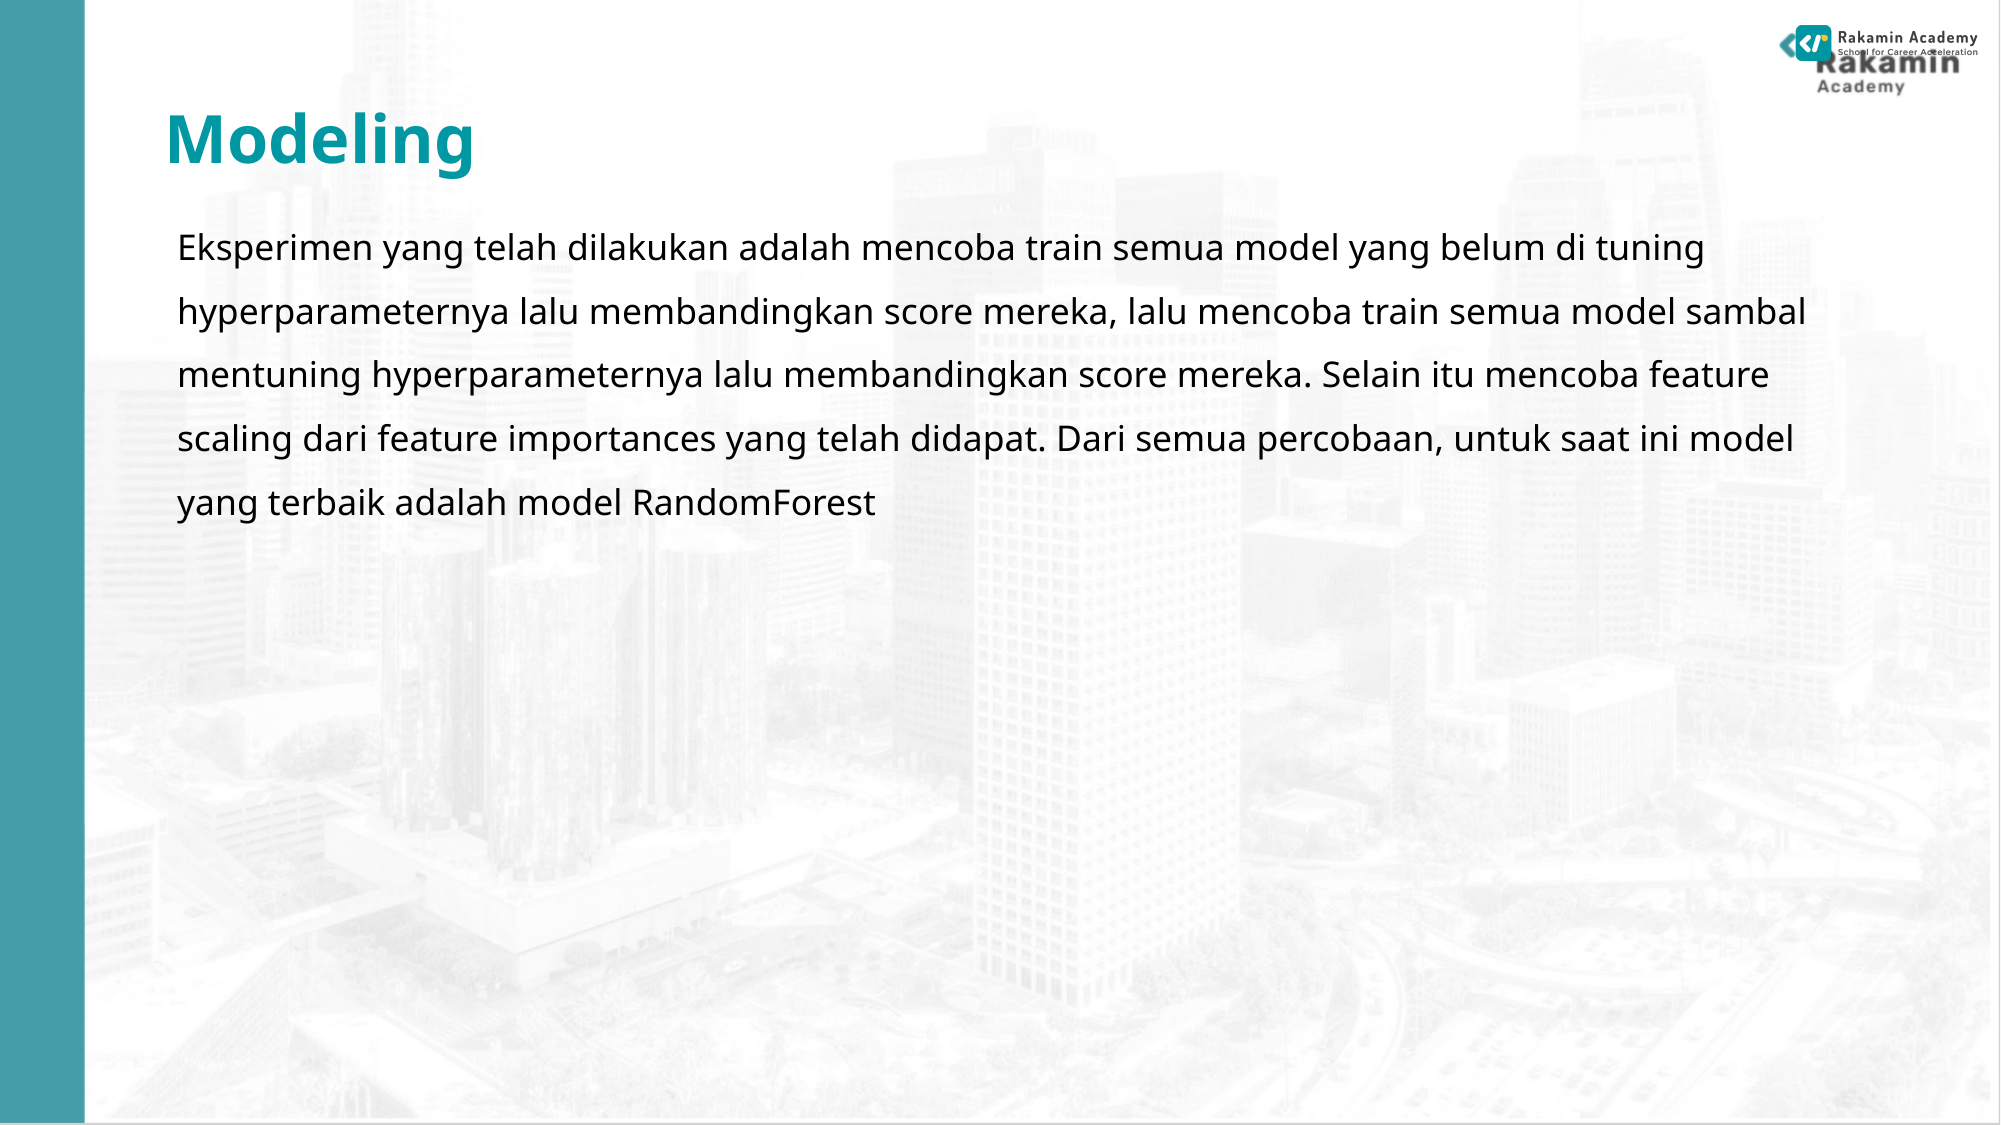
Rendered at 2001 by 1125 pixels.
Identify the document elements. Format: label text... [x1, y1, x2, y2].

picture [0, 0, 2001, 1125]
text_box Eksperimen yang telah dilakukan adalah mencoba train semua model yang belum di tuning hyperparameternya lalu membandingkan score mereka, lalu mencoba train semua model sambal mentuning hyperparameternya lalu membandingkan score mereka. Selain itu mencoba feature scaling dari feature importances yang telah didapat. Dari semua percobaan, untuk saat ini model yang terbaik adalah model RandomForest [162, 196, 1890, 898]
text_box Modeling [149, 86, 1356, 172]
